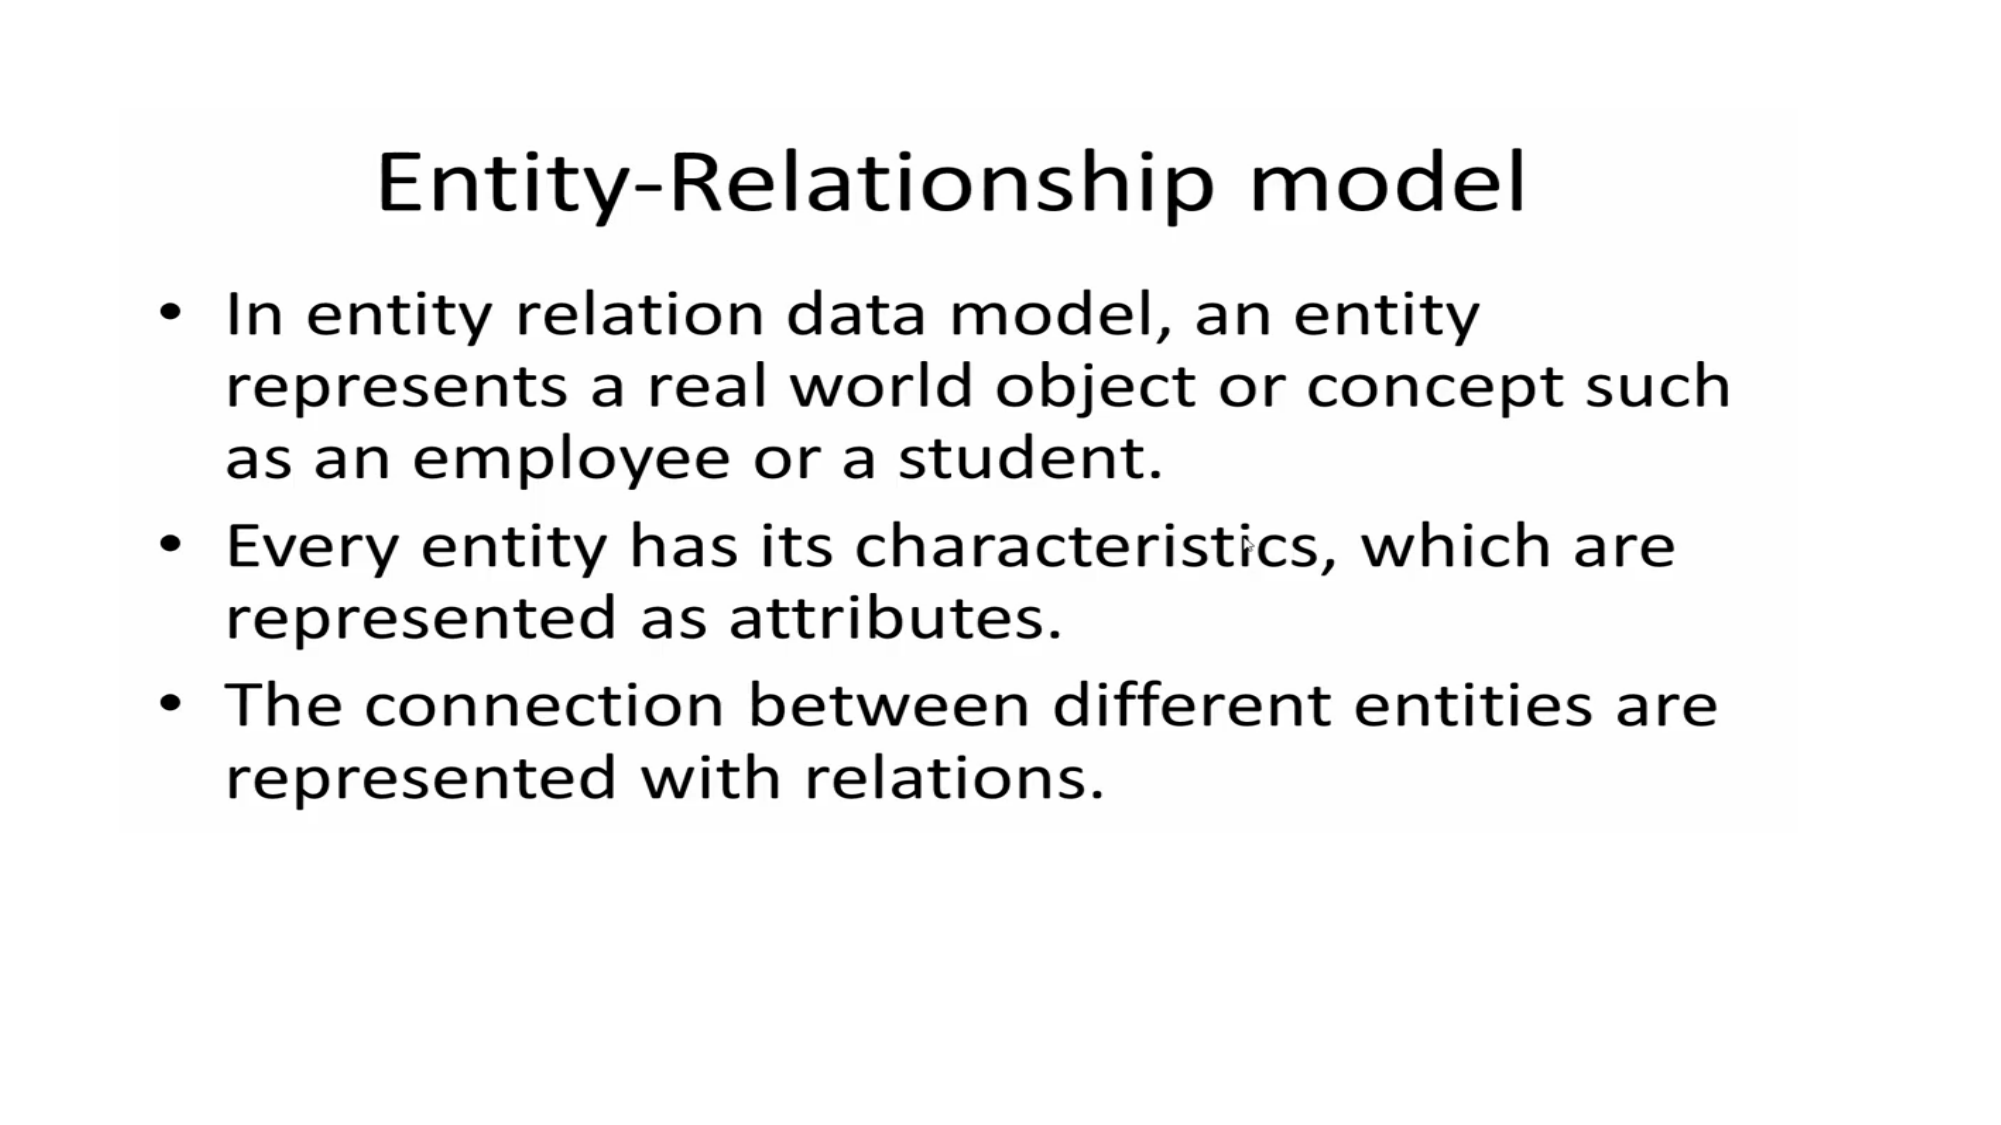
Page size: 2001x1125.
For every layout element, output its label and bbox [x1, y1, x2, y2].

picture [119, 108, 1798, 833]
